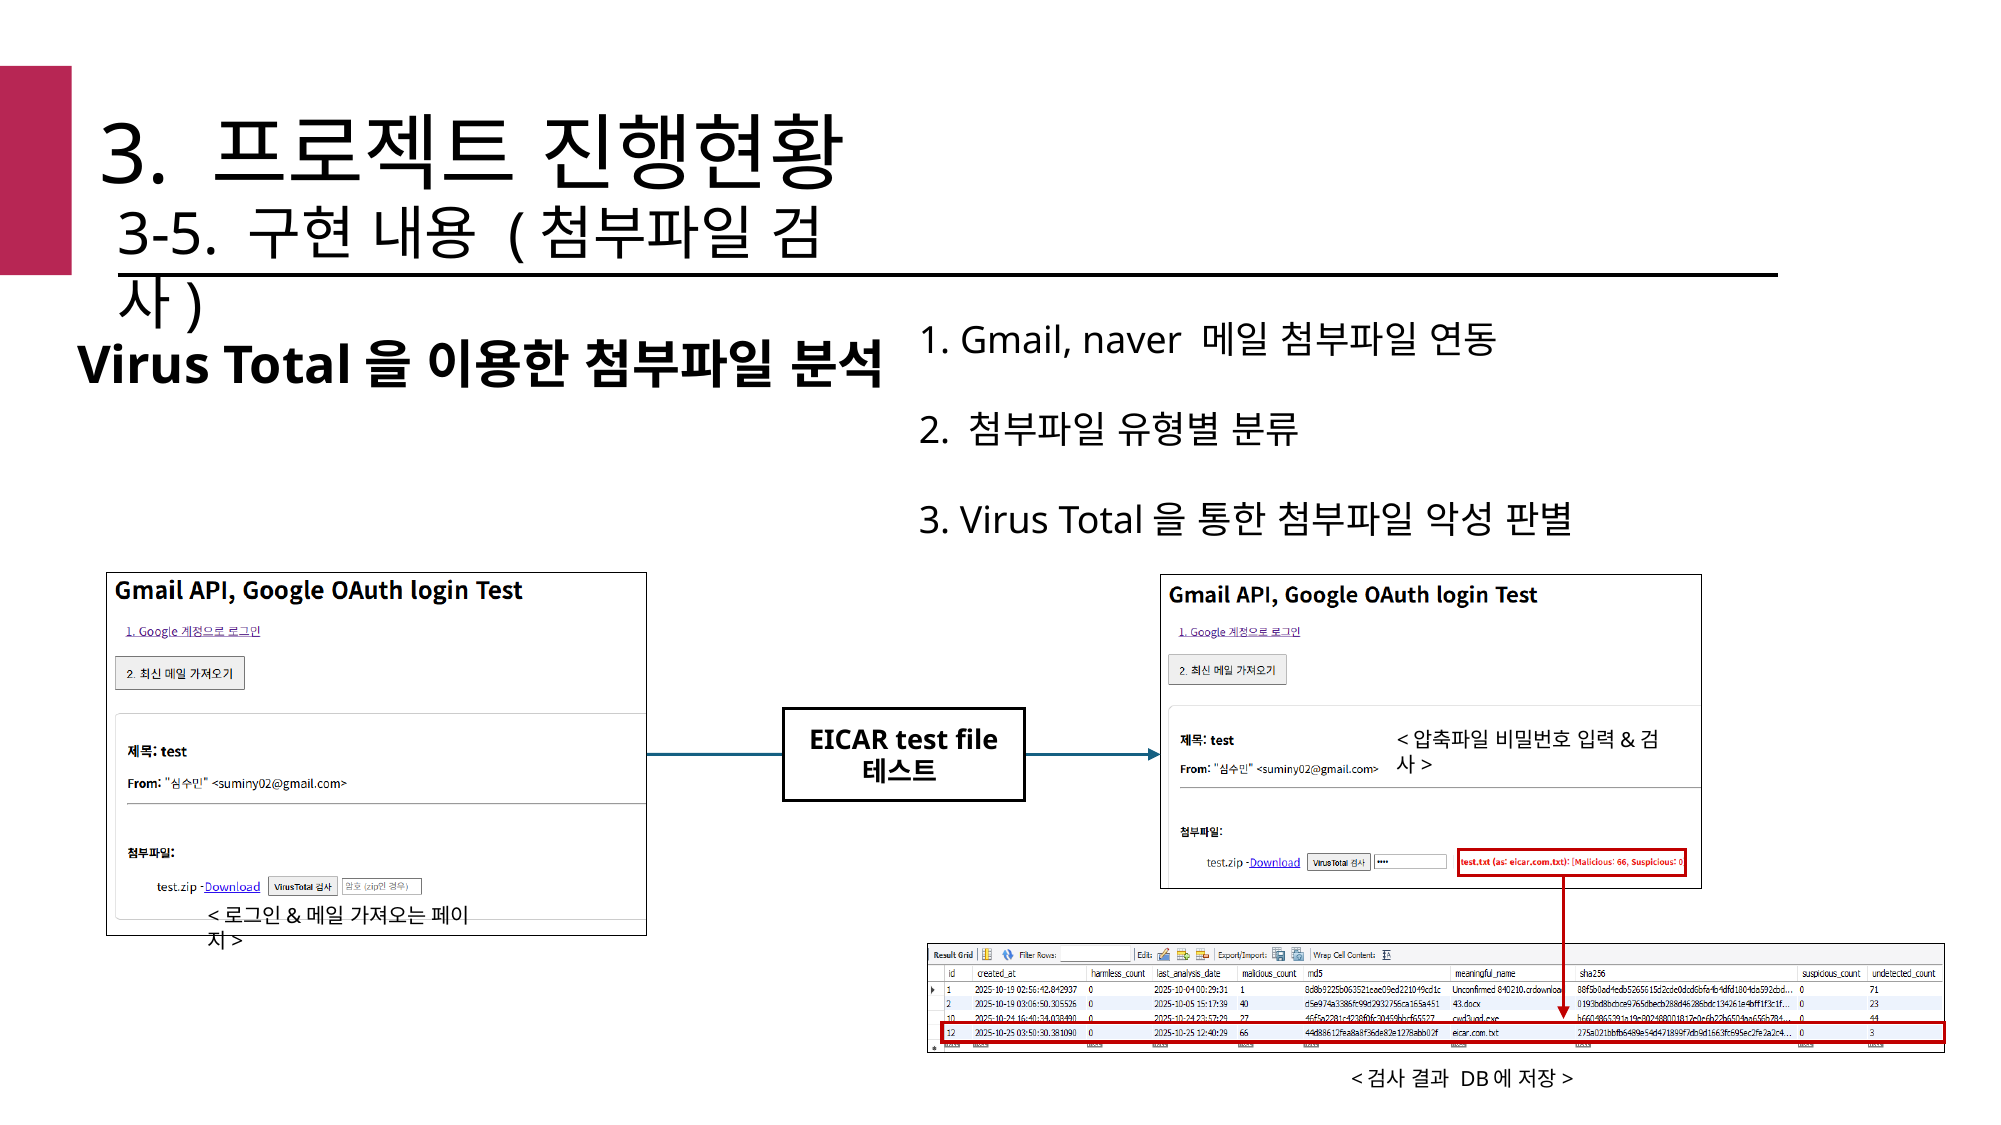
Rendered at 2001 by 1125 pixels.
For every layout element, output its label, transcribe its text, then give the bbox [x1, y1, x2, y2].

picture [1160, 573, 1703, 890]
text_box EICAR test file 테스트 [782, 707, 1026, 802]
text_box 3-5. 구현 내용 (첨부파일 검사) [102, 189, 921, 324]
picture [927, 943, 1945, 1054]
text_box <검사 결과 DB에 저장> [1302, 1057, 1623, 1098]
text_box <로그인&메일 가져오는 페이지> [192, 937, 513, 961]
picture [105, 572, 648, 937]
text_box [0, 64, 73, 277]
text_box Virus Total을 이용한 첨부파일 분석 [62, 324, 1025, 402]
text_box 3. 프로젝트 진행현황 [84, 92, 1768, 208]
text_box 1. Gmail, naver 메일 첨부파일 연동 2. 첨부파일 유형별 분류 3. Virus Total을 통한 첨부파일 악성 판별 [903, 308, 1620, 549]
